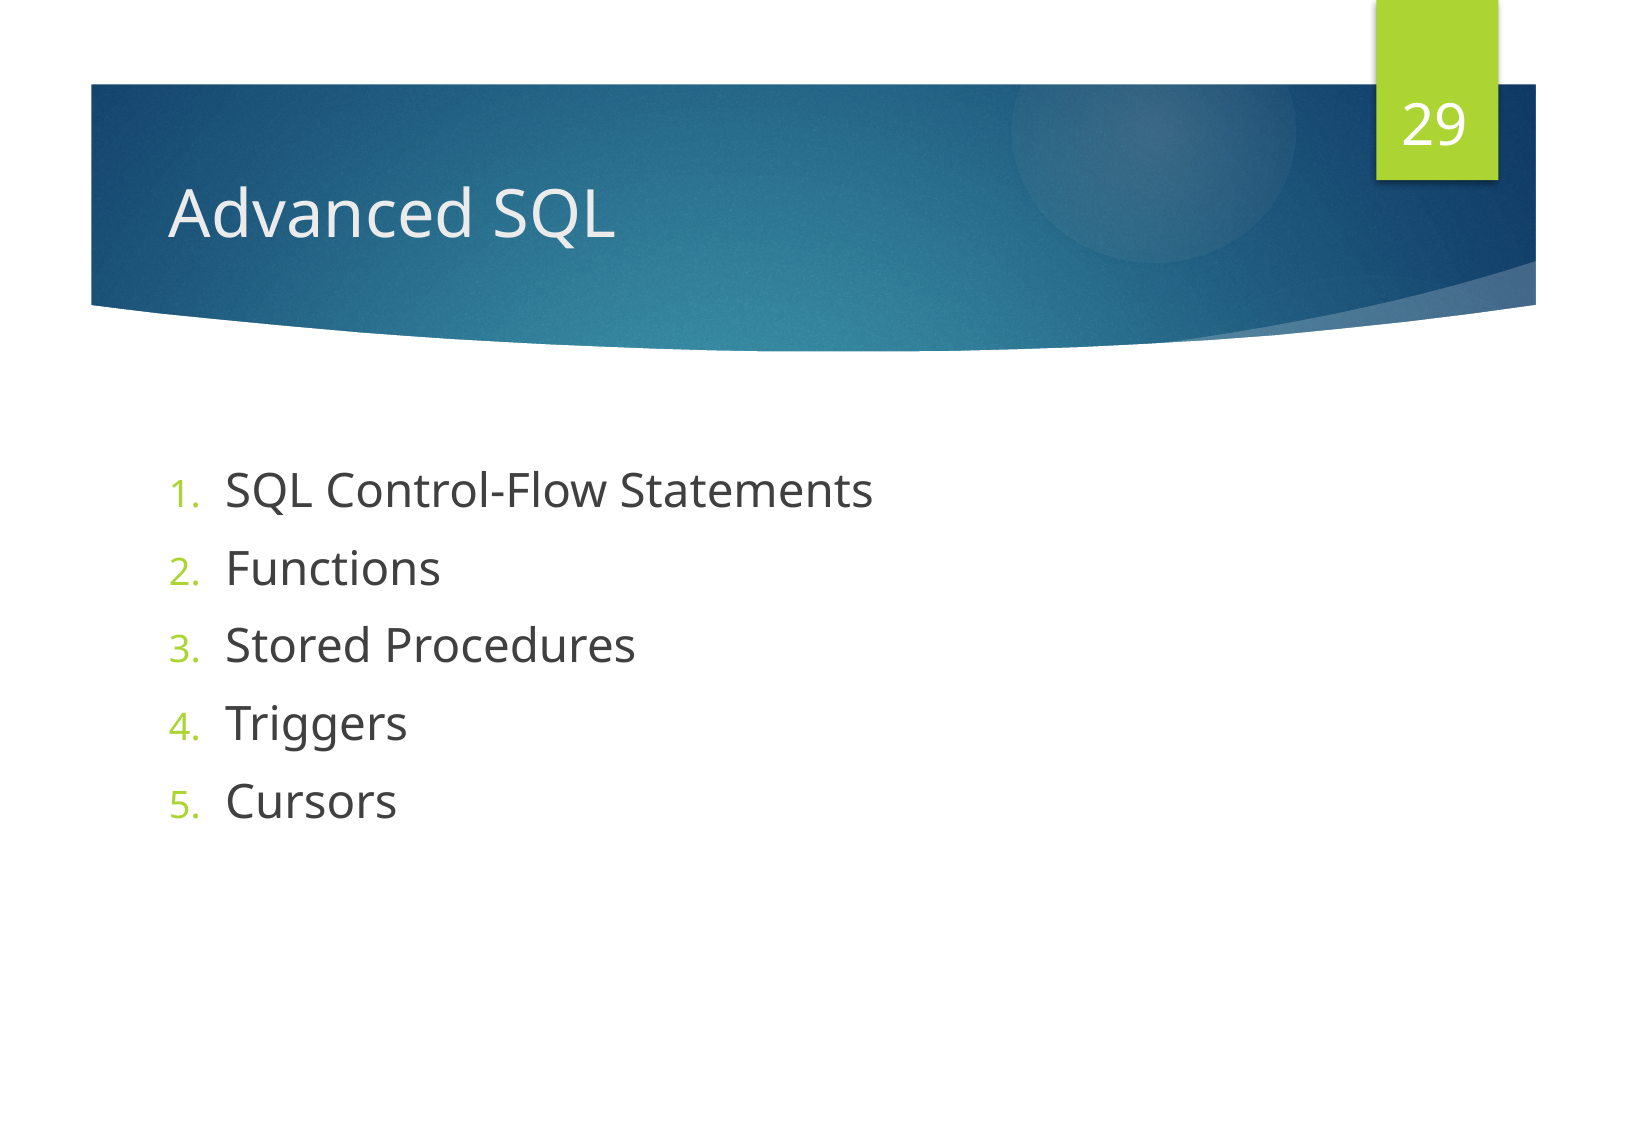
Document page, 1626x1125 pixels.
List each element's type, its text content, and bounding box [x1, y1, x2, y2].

title Advanced SQL [153, 152, 1282, 269]
slide_number 29 [1364, 48, 1506, 175]
list SQL Control-Flow Statements Functions Stored Procedures Triggers Cursors [153, 452, 1434, 908]
